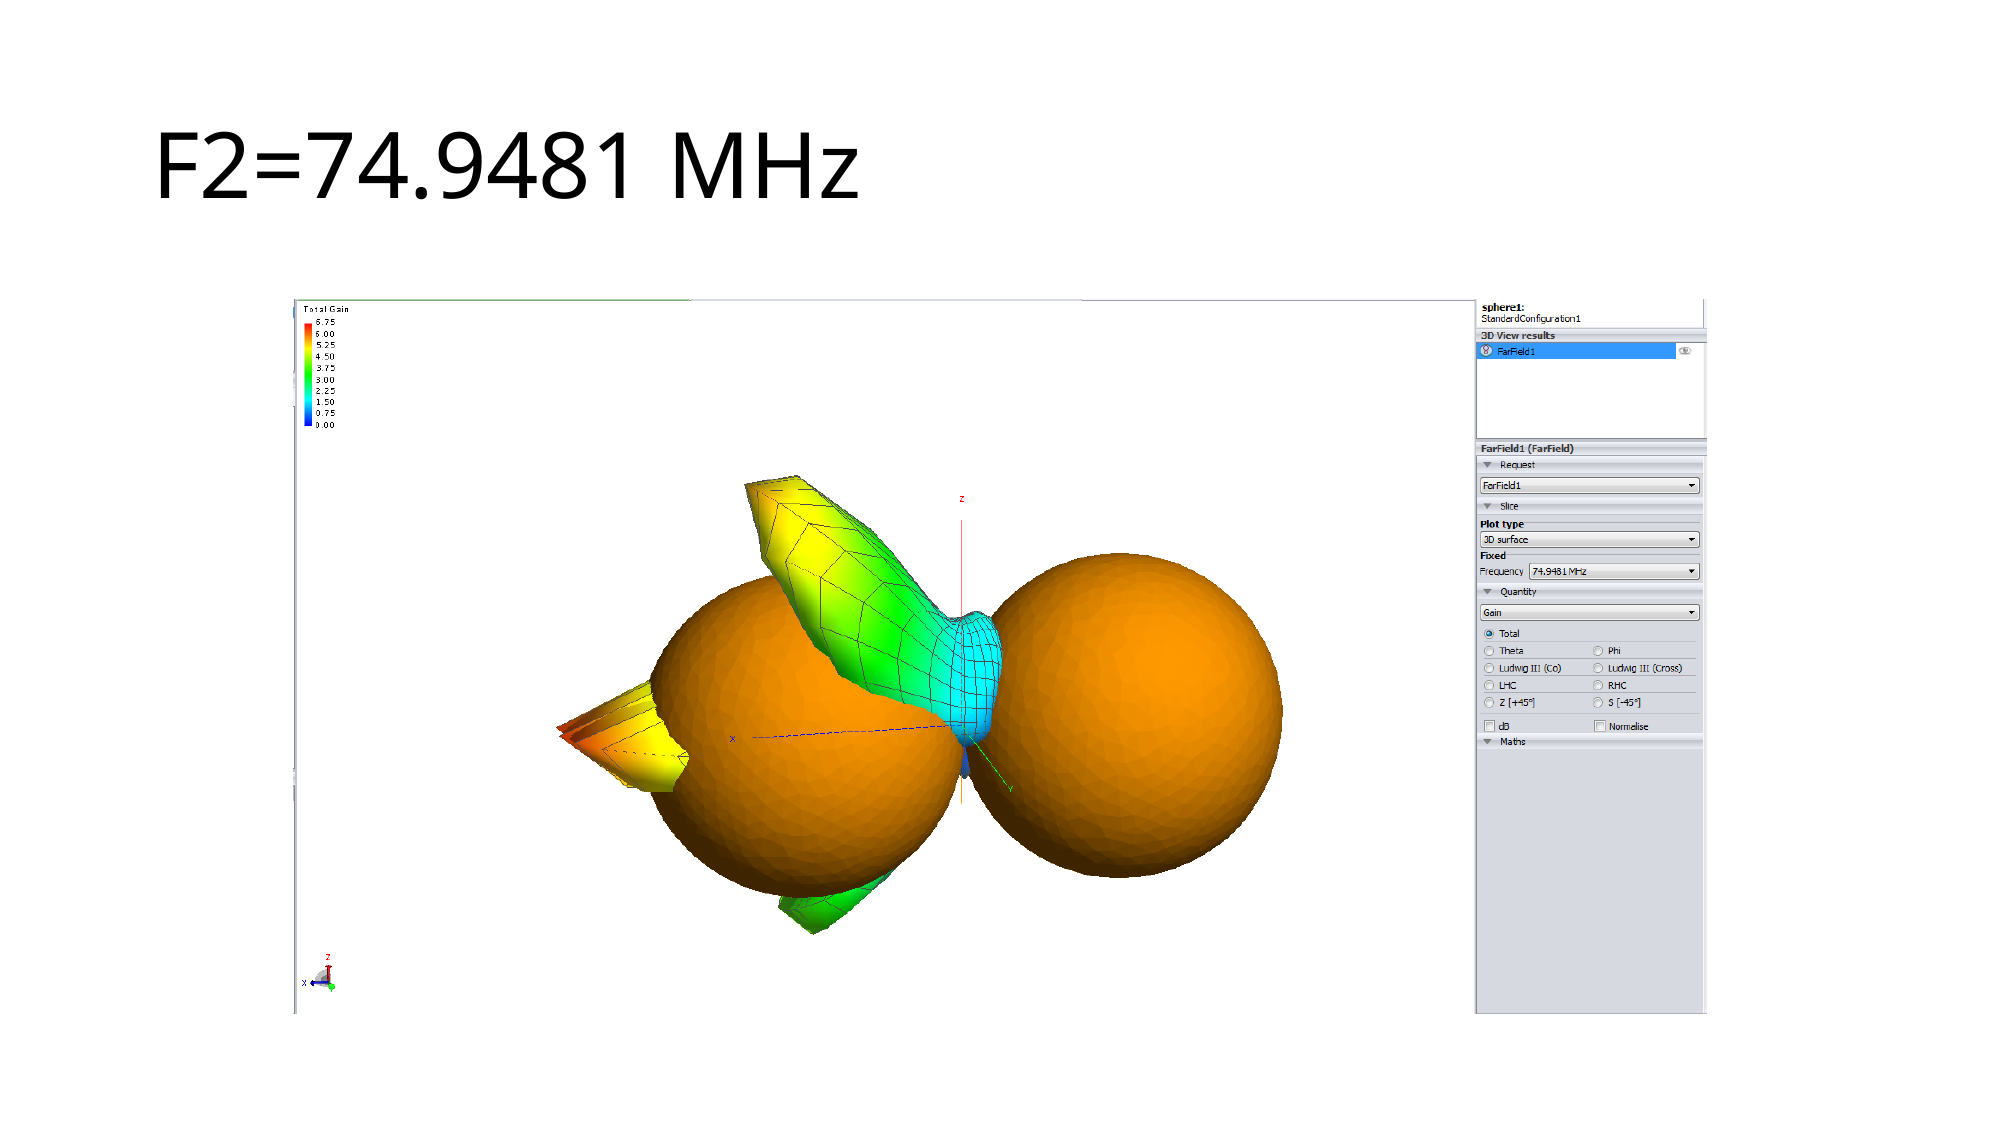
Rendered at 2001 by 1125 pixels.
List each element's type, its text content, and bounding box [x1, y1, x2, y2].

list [293, 299, 1707, 1014]
title F2=74.9481 MHz [137, 59, 1863, 278]
